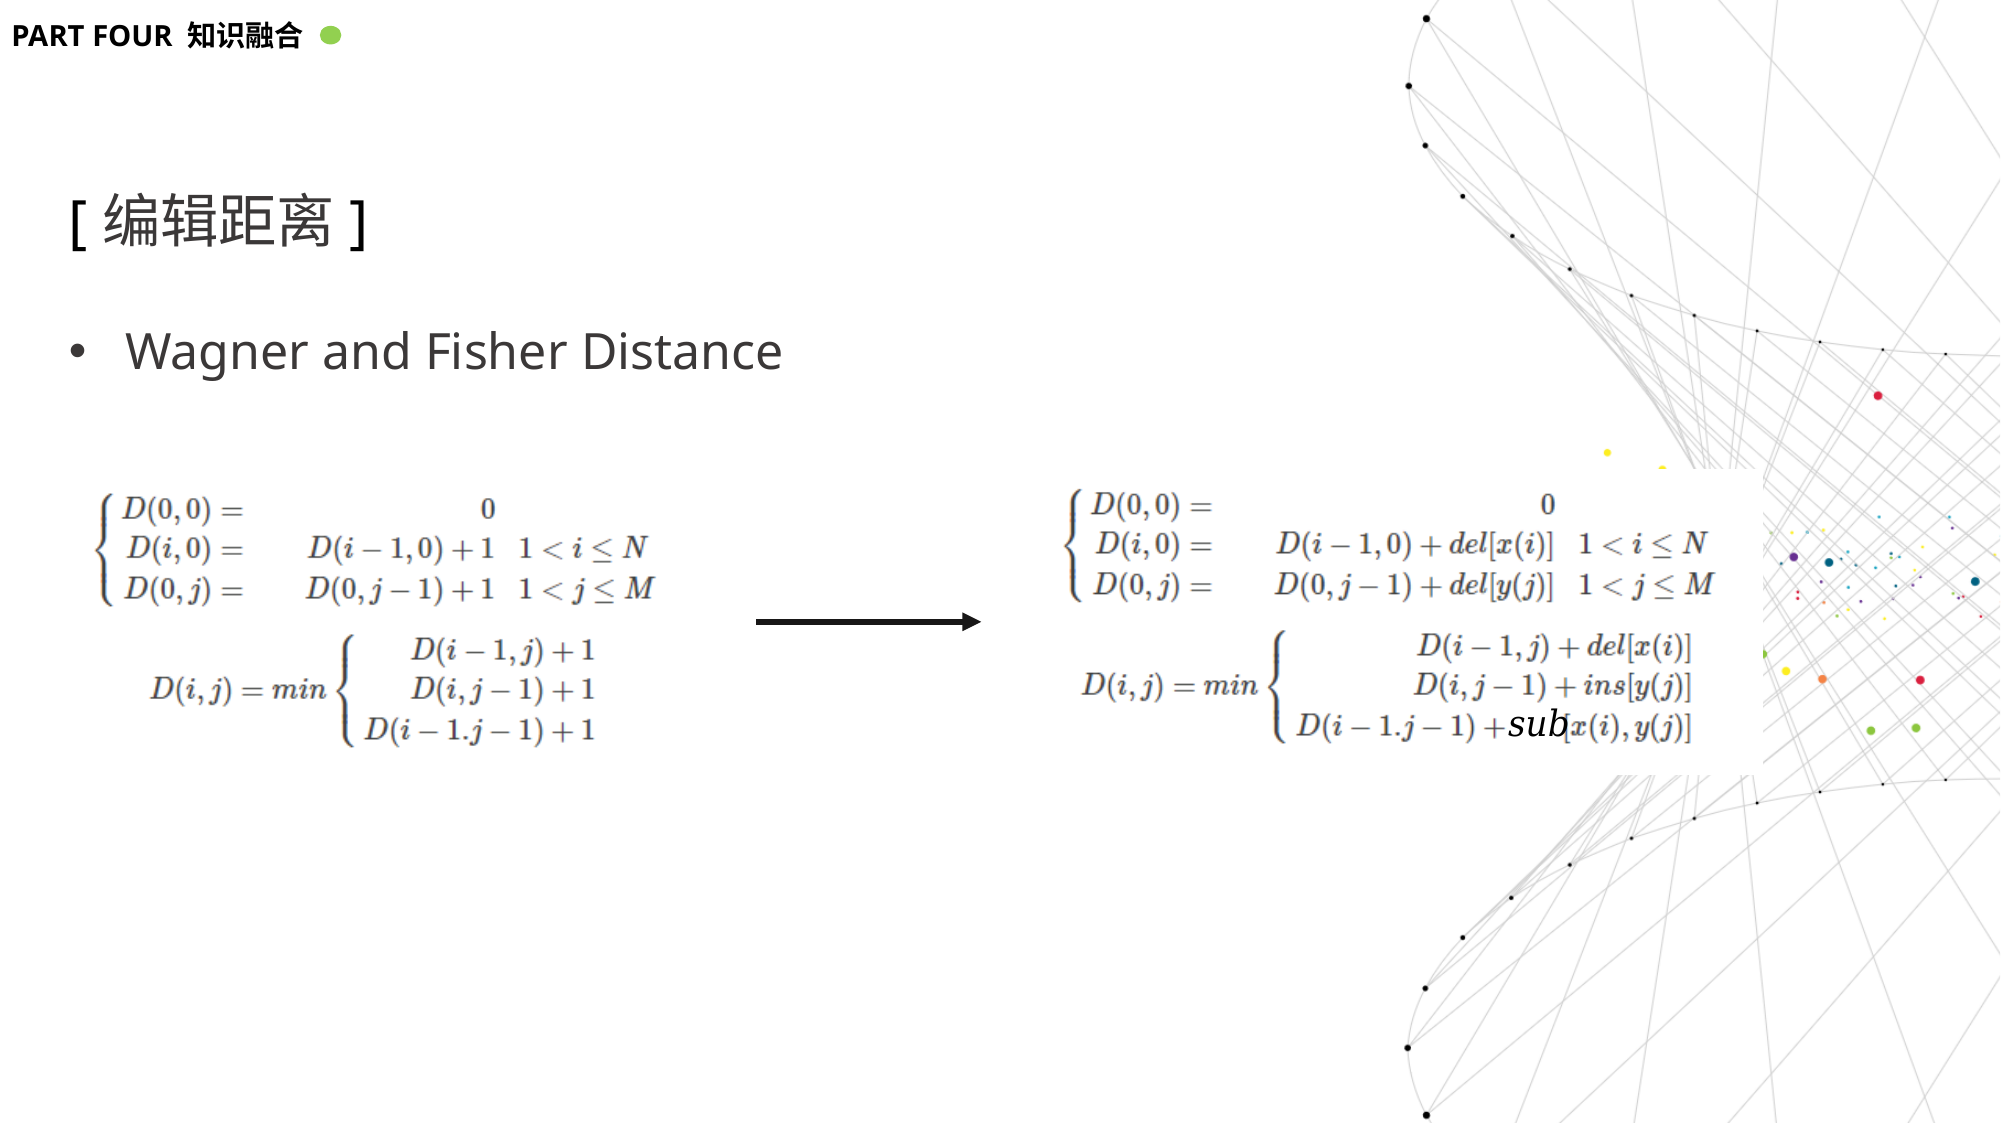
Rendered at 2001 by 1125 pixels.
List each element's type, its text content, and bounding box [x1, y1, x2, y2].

picture [7, 472, 689, 772]
text_box [编辑距离] [54, 176, 643, 261]
text_box Wagner and Fisher Distance [54, 312, 902, 388]
text_box PART FOUR 知识融合 [0, 9, 320, 60]
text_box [1037, 469, 1763, 775]
text_box [318, 24, 343, 46]
picture [1314, 0, 2001, 1123]
